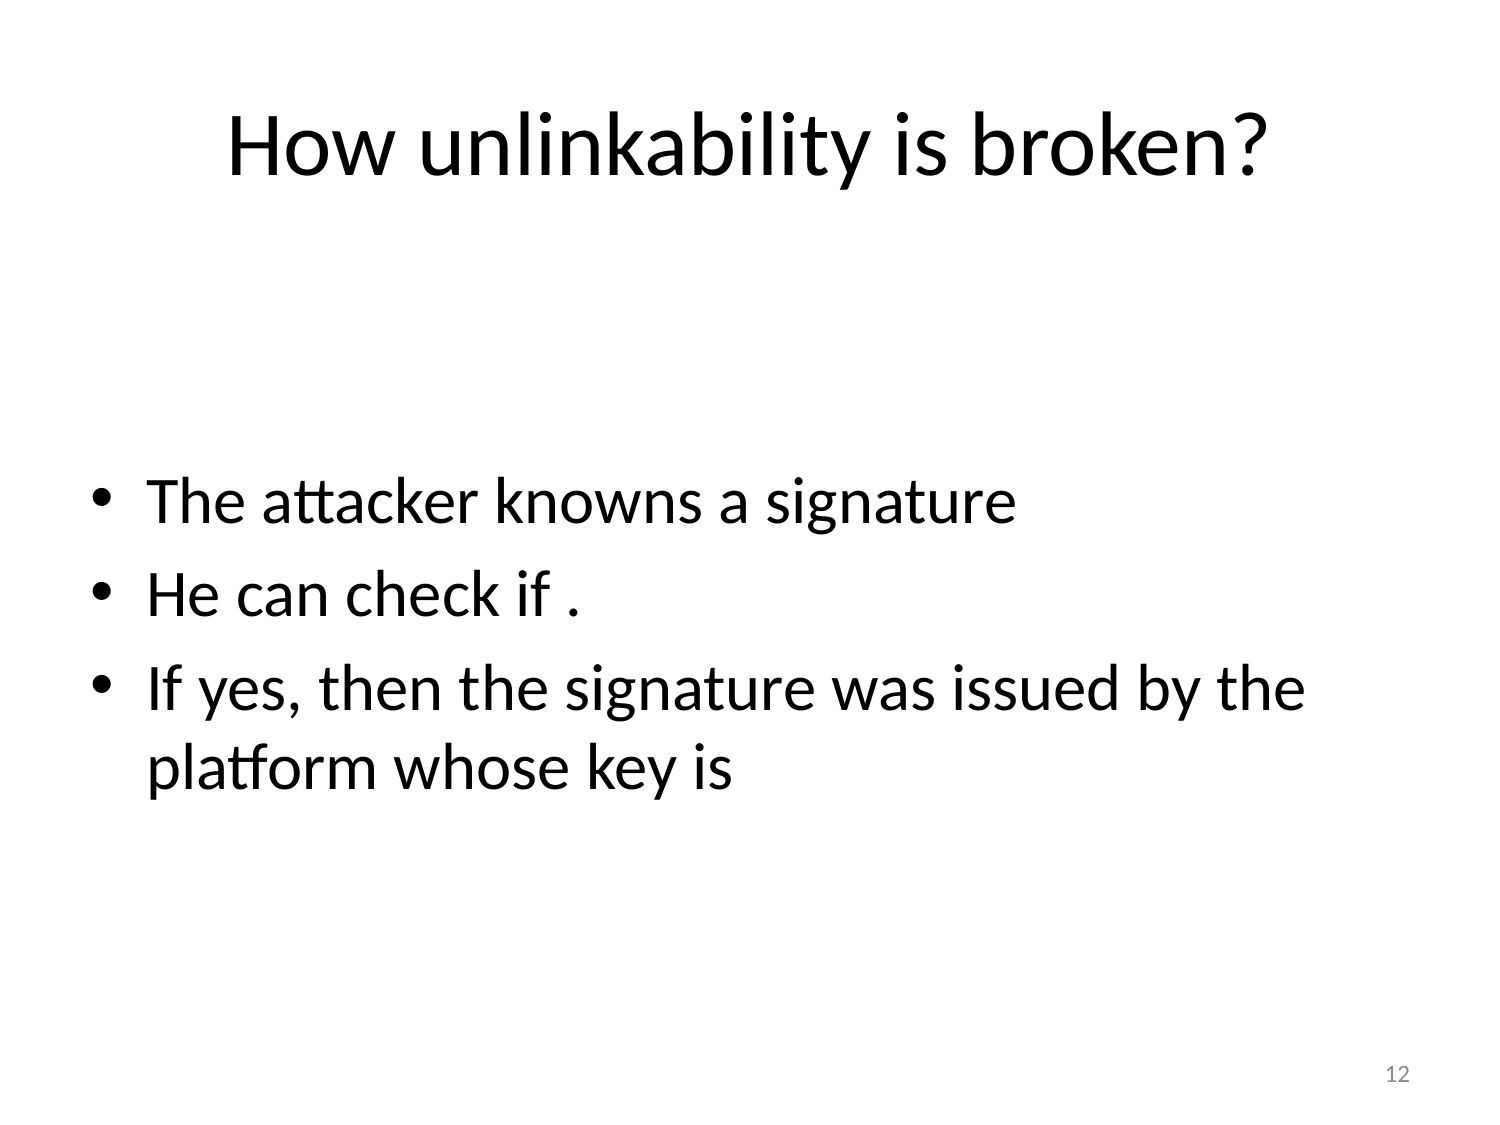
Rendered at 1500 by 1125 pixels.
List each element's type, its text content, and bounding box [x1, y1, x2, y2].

title How unlinkability is broken? [75, 45, 1425, 233]
slide_number 12 [1074, 1042, 1425, 1103]
